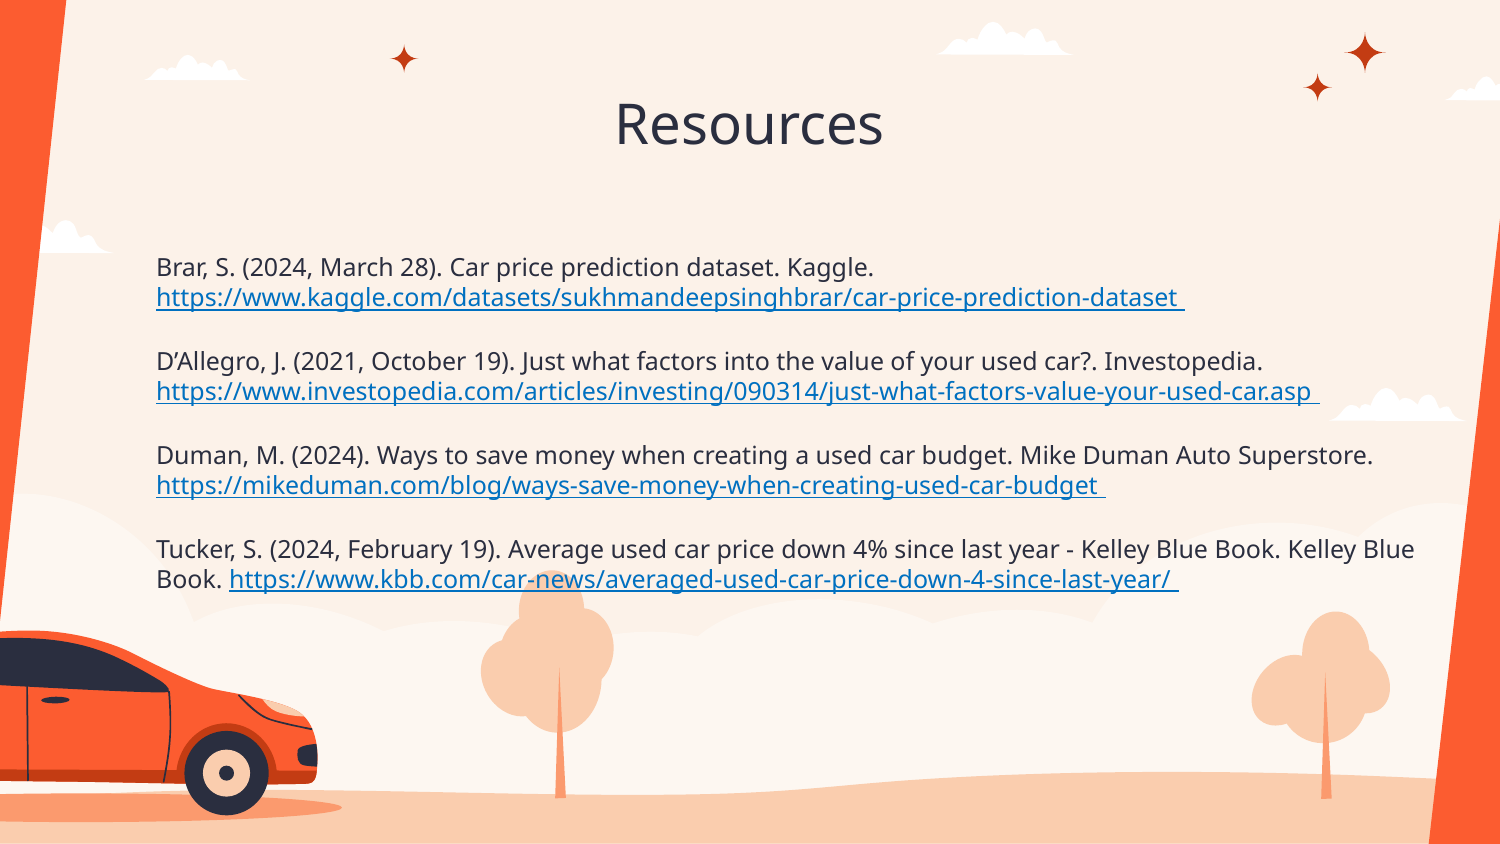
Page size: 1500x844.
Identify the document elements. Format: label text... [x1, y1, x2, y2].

title Resources [118, 72, 1382, 167]
text_box Brar, S. (2024, March 28). Car price prediction dataset. Kaggle. https://www.kaggle.com/datasets/sukhmandeepsinghbrar/car-price-prediction-dataset D’Allegro, J. (2021, October 19). Just what factors into the value of your used car?. Investopedia. https://www.investopedia.com/articles/investing/090314/just-what-factors-value-your-used-car.asp Duman, M. (2024). Ways to save money when creating a used car budget. Mike Duman Auto Superstore. https://mikeduman.com/blog/ways-save-money-when-creating-used-car-budget Tucker, S. (2024, February 19). Average used car price down 4% since last year - Kelley Blue Book. Kelley Blue Book. https://www.kbb.com/car-news/averaged-used-car-price-down-4-since-last-year/ [141, 236, 1459, 645]
